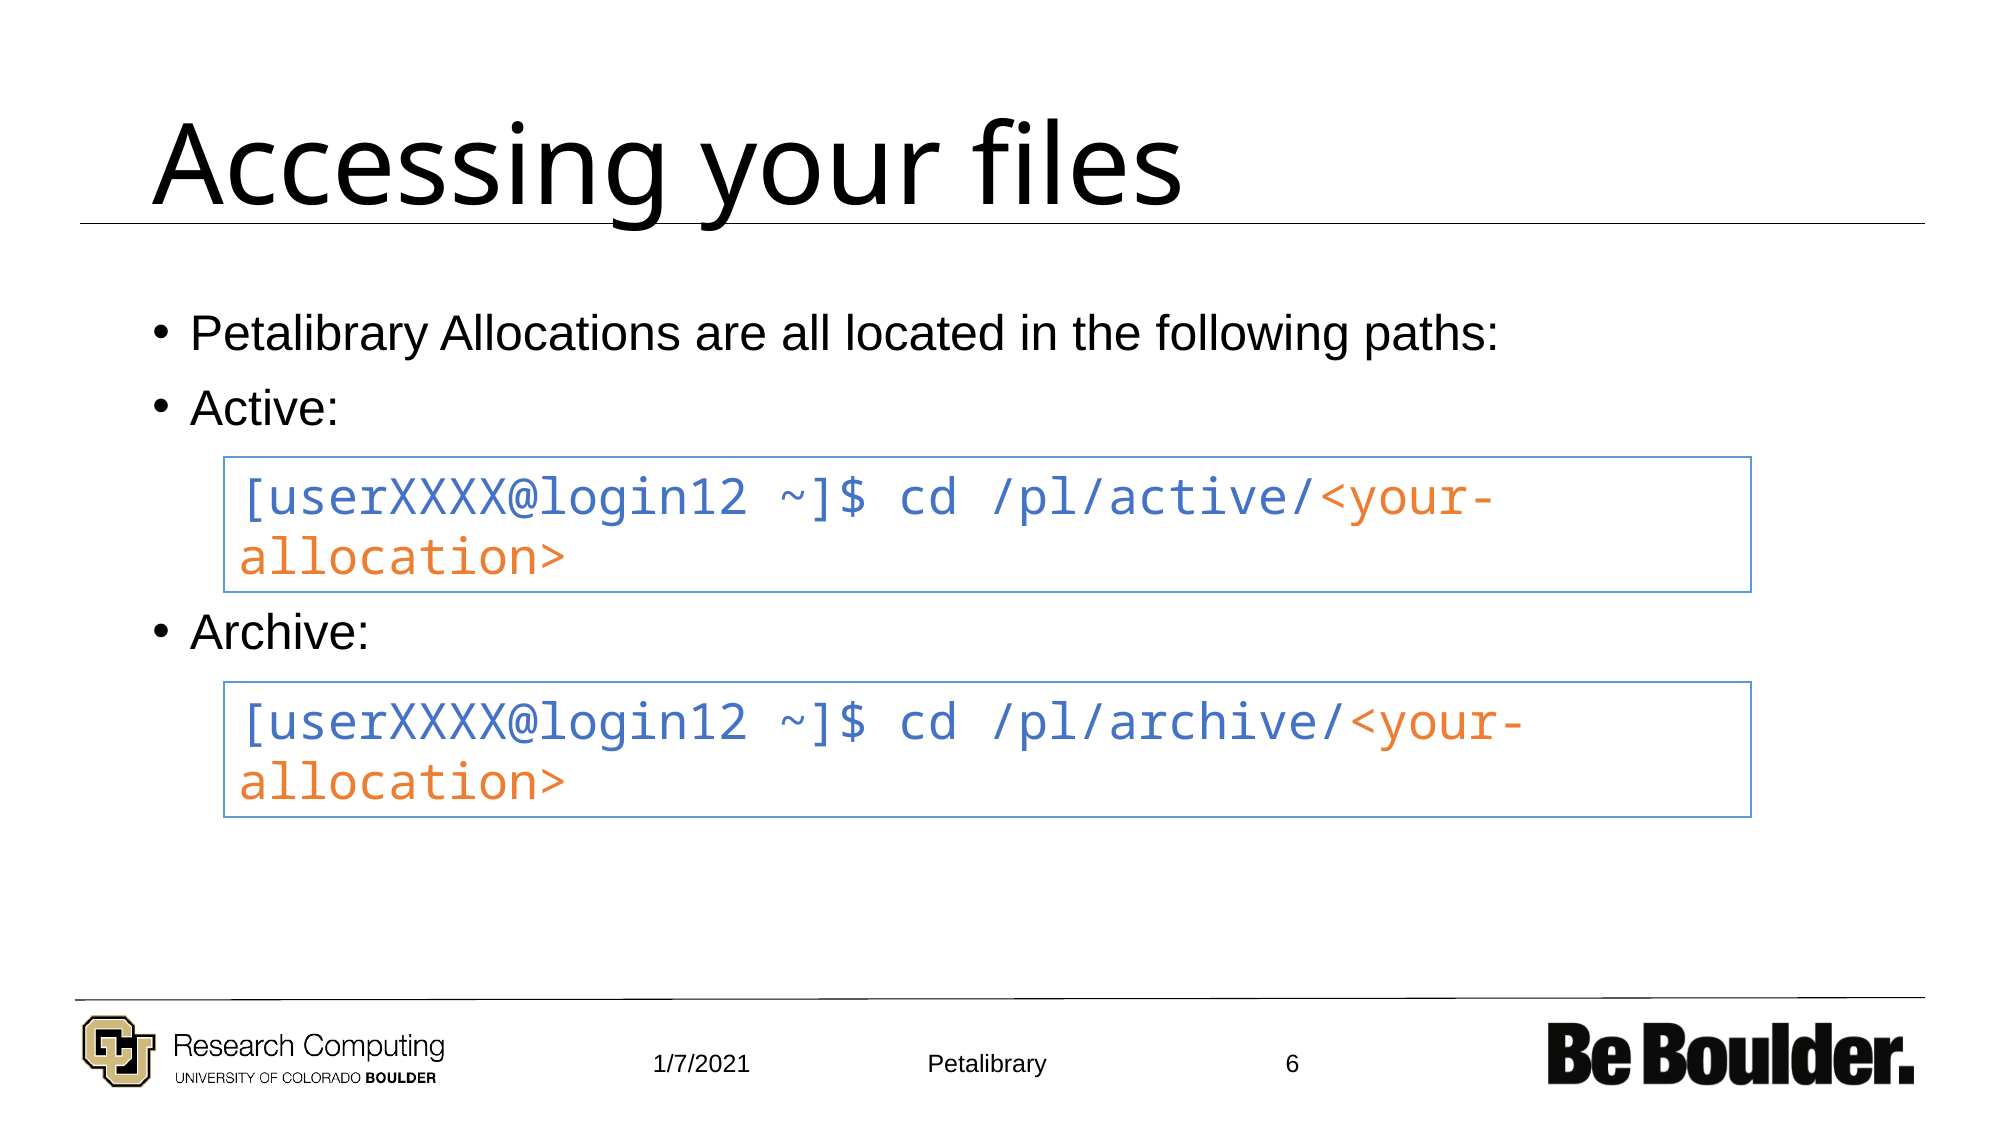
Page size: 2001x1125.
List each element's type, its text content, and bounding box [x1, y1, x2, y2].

footer Petalibrary [772, 1032, 1202, 1093]
slide_number 6 [1202, 1032, 1315, 1093]
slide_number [637, 1032, 772, 1093]
title Accessing your files [137, 59, 1863, 278]
picture [1524, 1015, 1938, 1088]
list Petalibrary Allocations are all located in the following paths: Active: Archive: [137, 299, 1863, 983]
text_box [userXXXX@login12 ~]$ cd /pl/archive/<your-allocation> [223, 681, 1752, 818]
text_box [userXXXX@login12 ~]$ cd /pl/active/<your-allocation> [223, 456, 1752, 593]
picture [81, 1015, 444, 1088]
